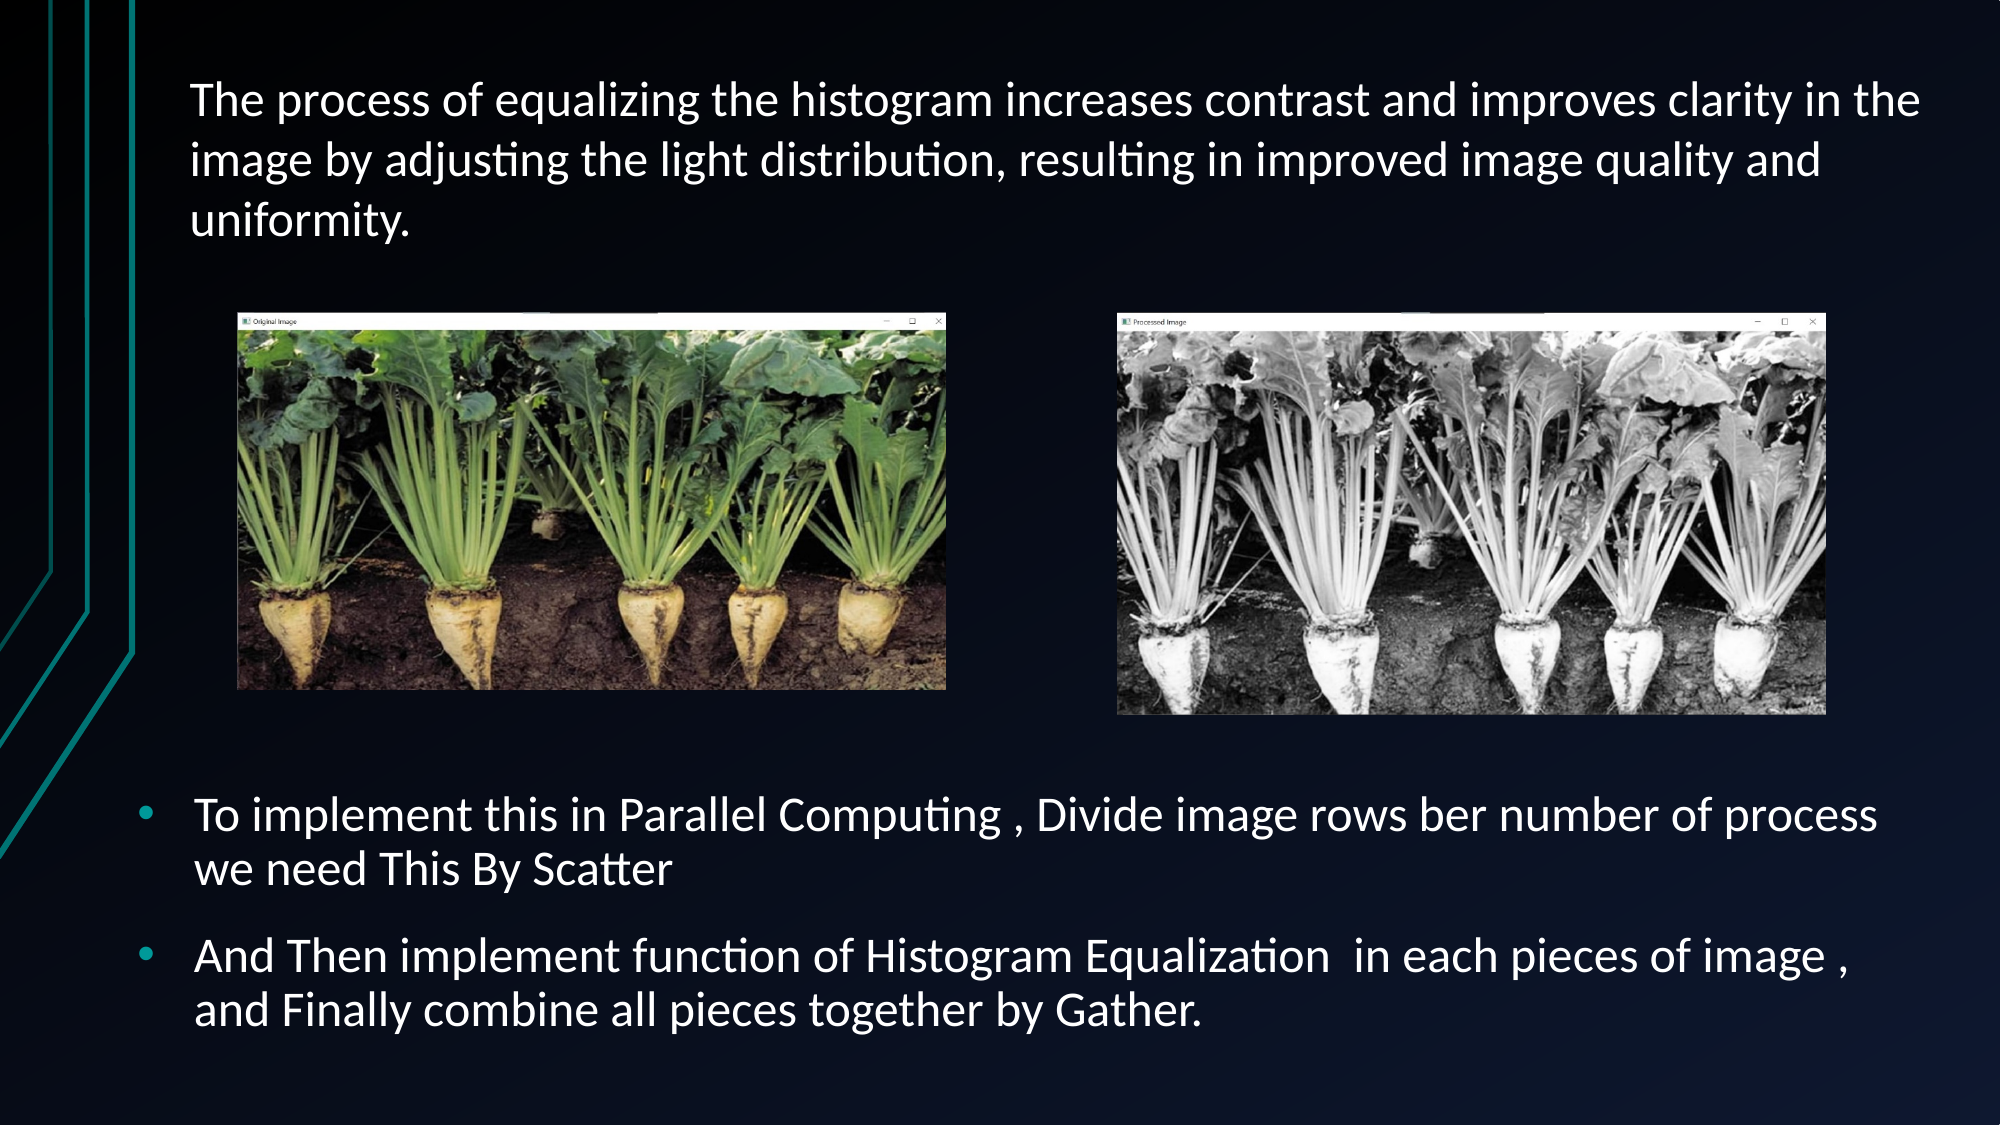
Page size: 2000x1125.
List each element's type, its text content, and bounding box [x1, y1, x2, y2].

list To implement this in Parallel Computing , Divide image rows ber number of process we need This By Scatter And Then implement function of Histogram Equalization in each pieces of image , and Finally combine all pieces together by Gather. [117, 778, 1943, 1066]
picture [1116, 312, 1826, 716]
text_box The process of equalizing the histogram increases contrast and improves clarity in the image by adjusting the light distribution, resulting in improved image quality and uniformity. [174, 59, 1937, 254]
picture [236, 312, 946, 691]
